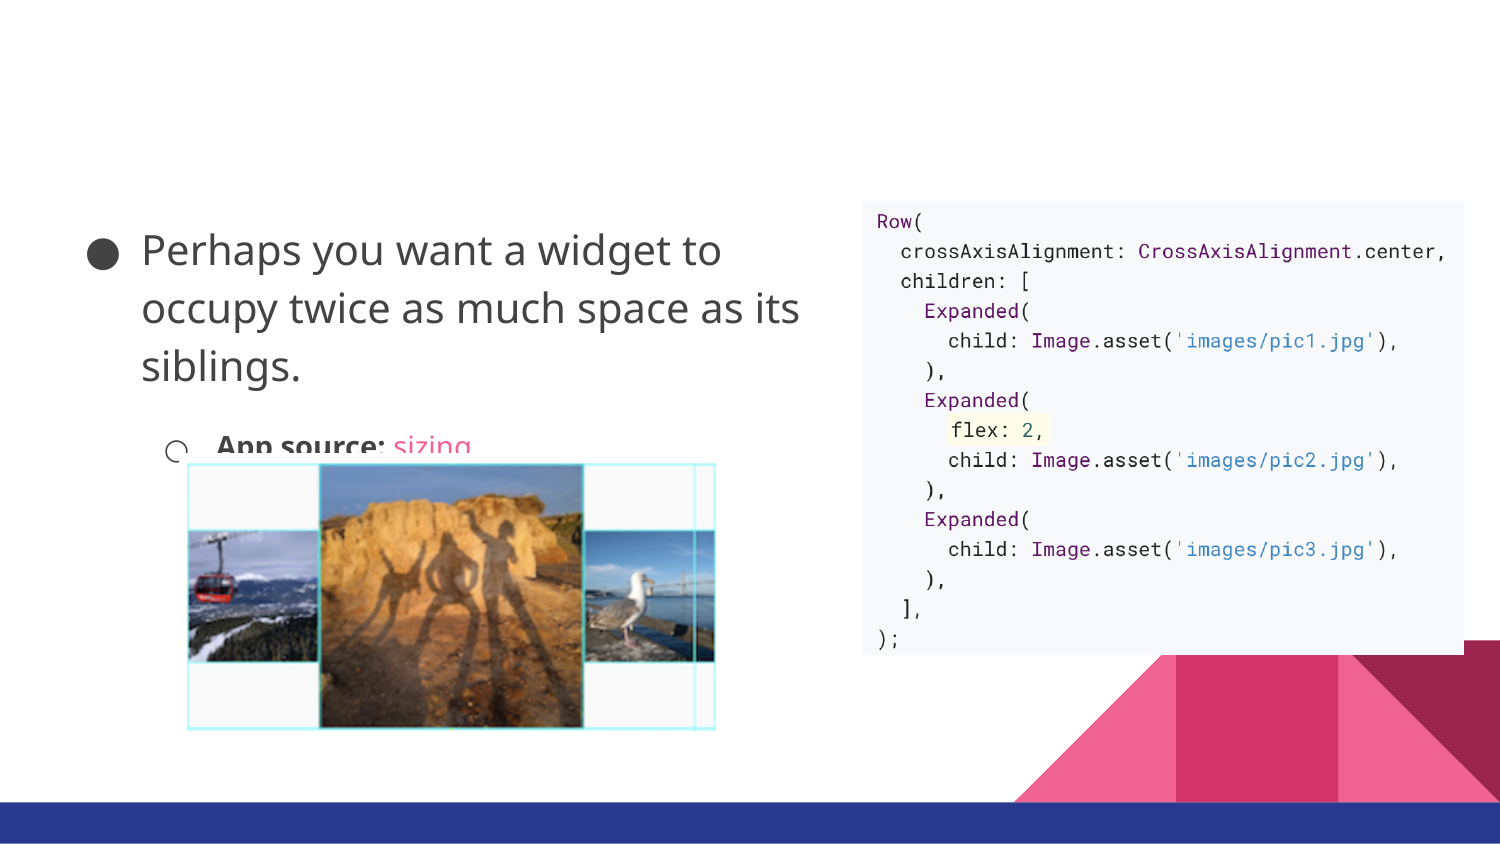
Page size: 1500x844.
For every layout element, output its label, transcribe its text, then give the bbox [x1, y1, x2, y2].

picture [861, 201, 1464, 655]
picture [179, 453, 724, 740]
list Perhaps you want a widget to occupy twice as much space as its siblings. App source: sizing [51, 201, 853, 750]
